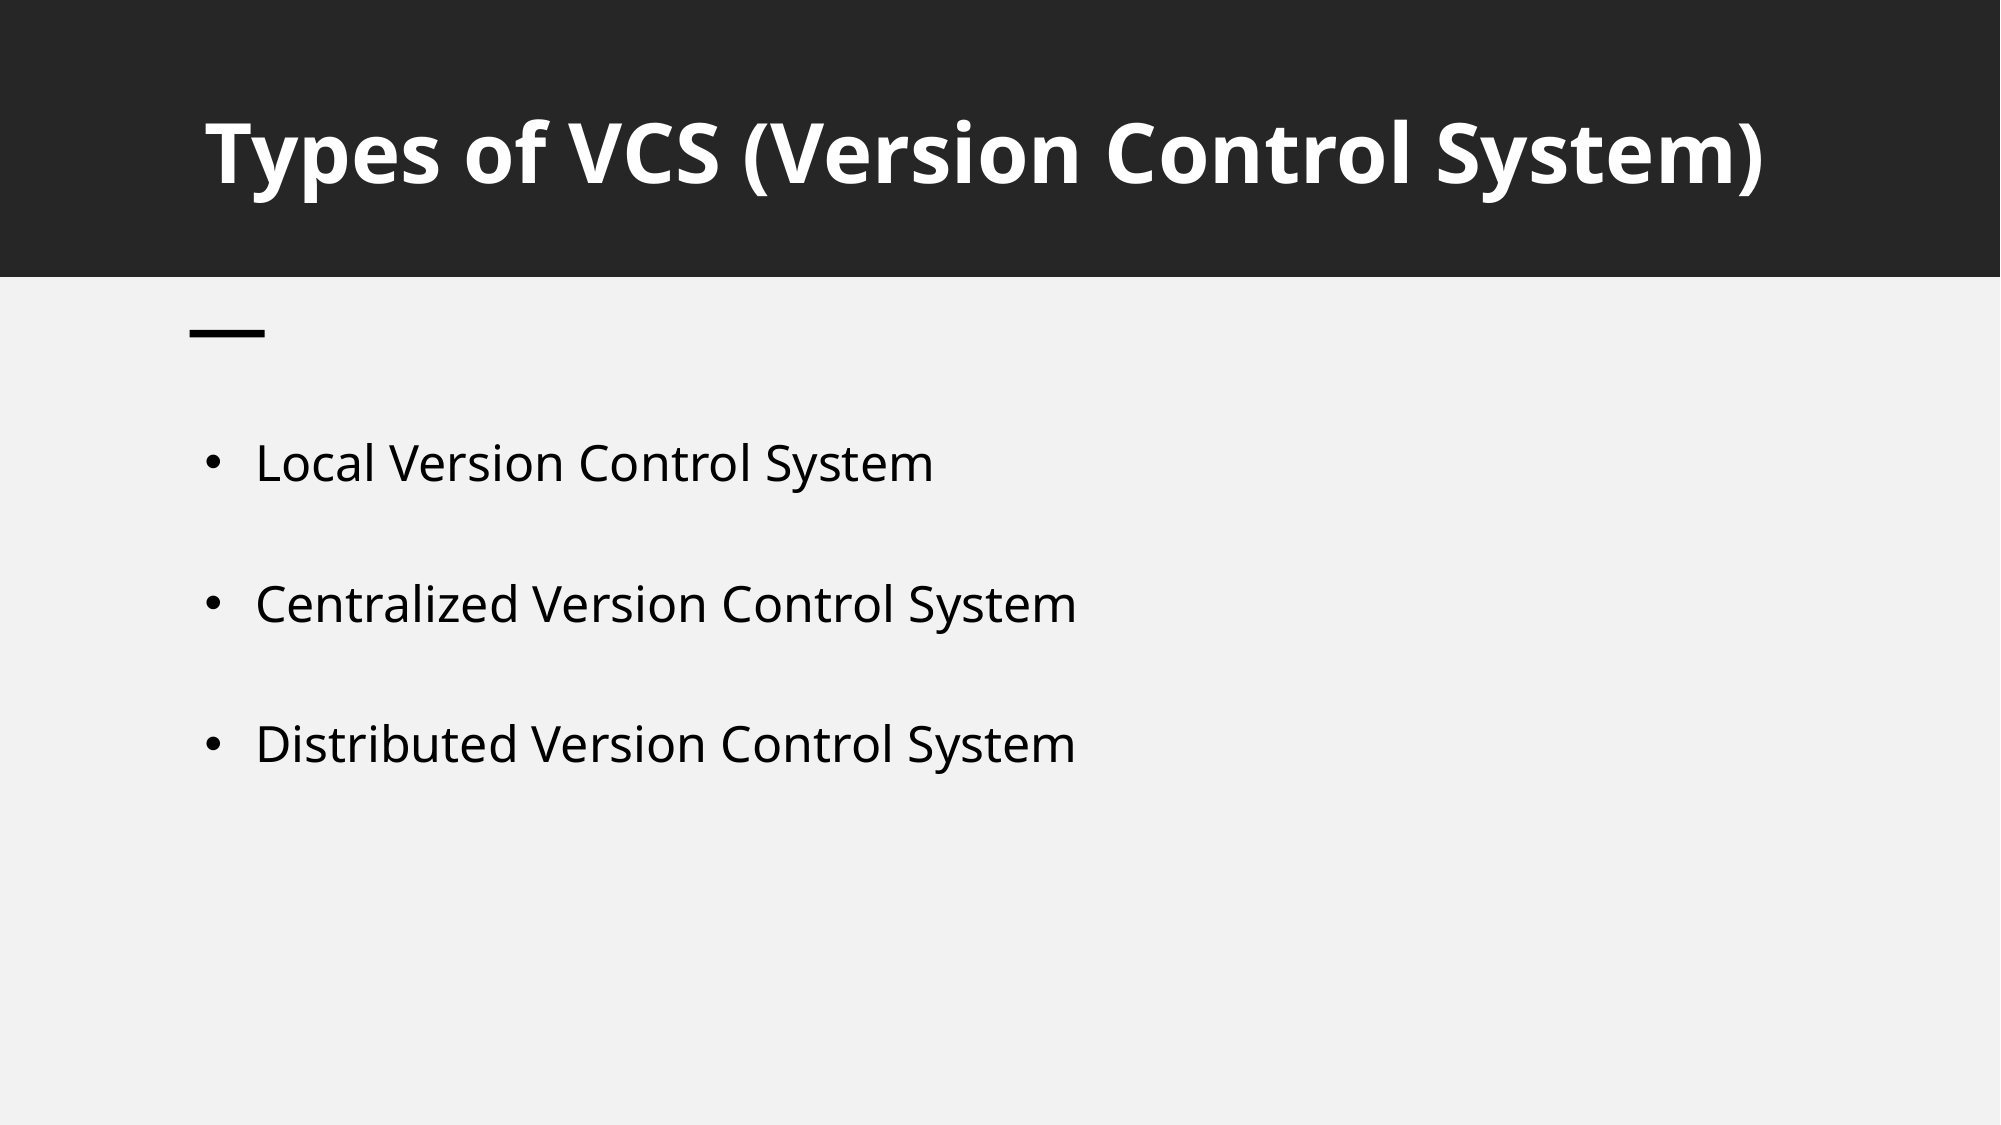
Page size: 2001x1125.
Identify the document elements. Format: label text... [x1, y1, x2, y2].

title Types of VCS (Version Control System) [189, 104, 1812, 253]
text_box [188, 328, 266, 339]
text_box [0, 0, 2000, 275]
list Local Version Control System Centralized Version Control System Distributed Version Control System [189, 363, 1811, 1014]
text_box [0, 275, 2000, 1125]
